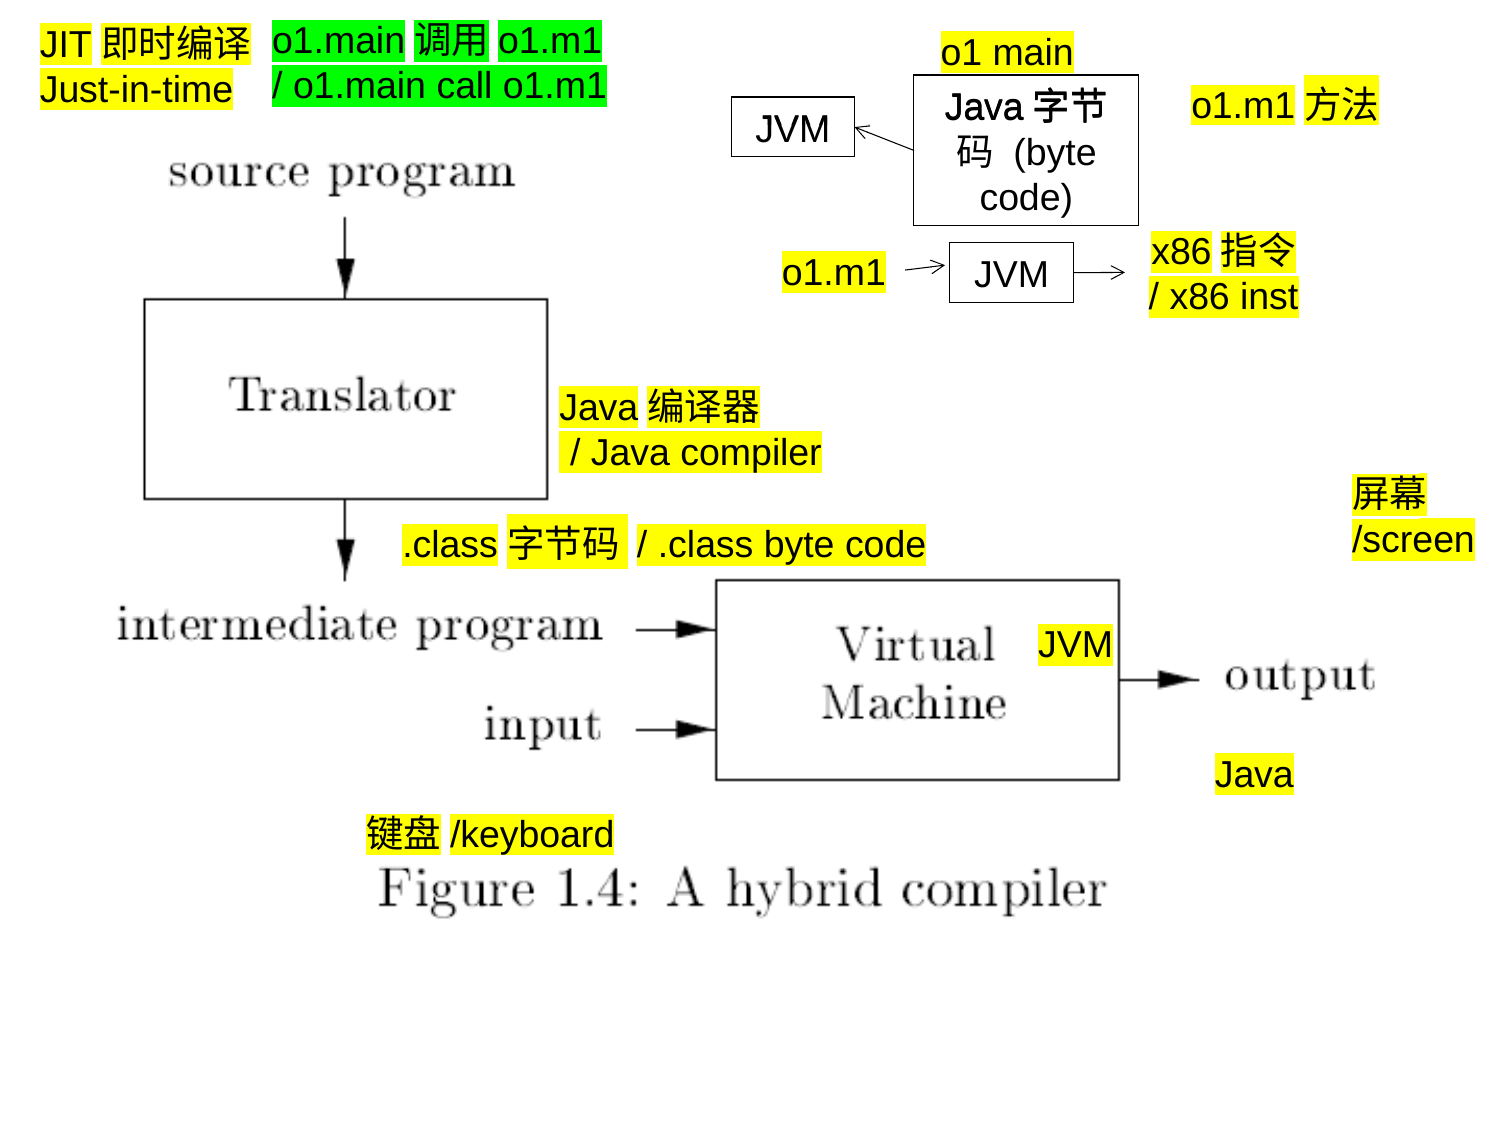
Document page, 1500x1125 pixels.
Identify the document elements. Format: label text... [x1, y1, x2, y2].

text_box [905, 265, 946, 271]
text_box o1.main调用o1.m1 / o1.main call o1.m1 [257, 8, 630, 114]
text_box JVM [731, 97, 855, 123]
text_box o1 main [925, 20, 1103, 75]
text_box JIT即时编译 Just-in-time [24, 12, 290, 118]
picture [0, 123, 1419, 945]
text_box Java字节码 (byte code) [913, 75, 1139, 123]
text_box 屏幕 /screen [1419, 463, 1500, 568]
text_box o1.m1方法 method [1176, 73, 1395, 123]
